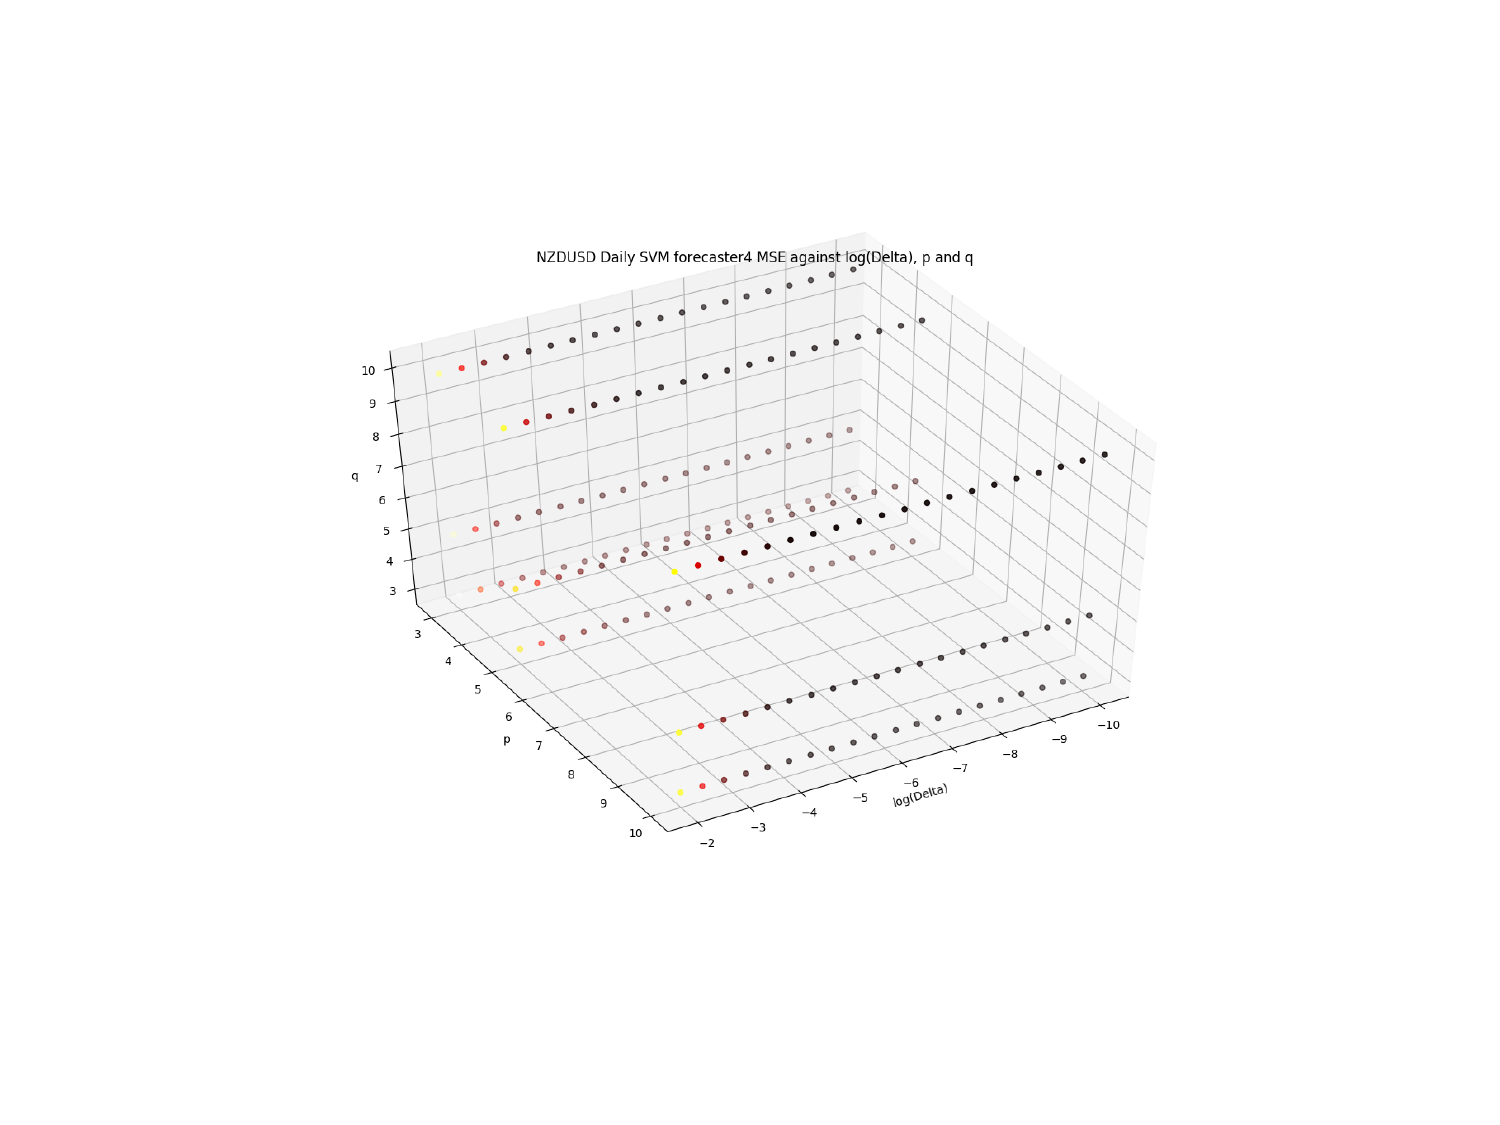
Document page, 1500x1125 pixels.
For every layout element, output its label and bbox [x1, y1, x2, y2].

picture [119, 119, 1358, 946]
